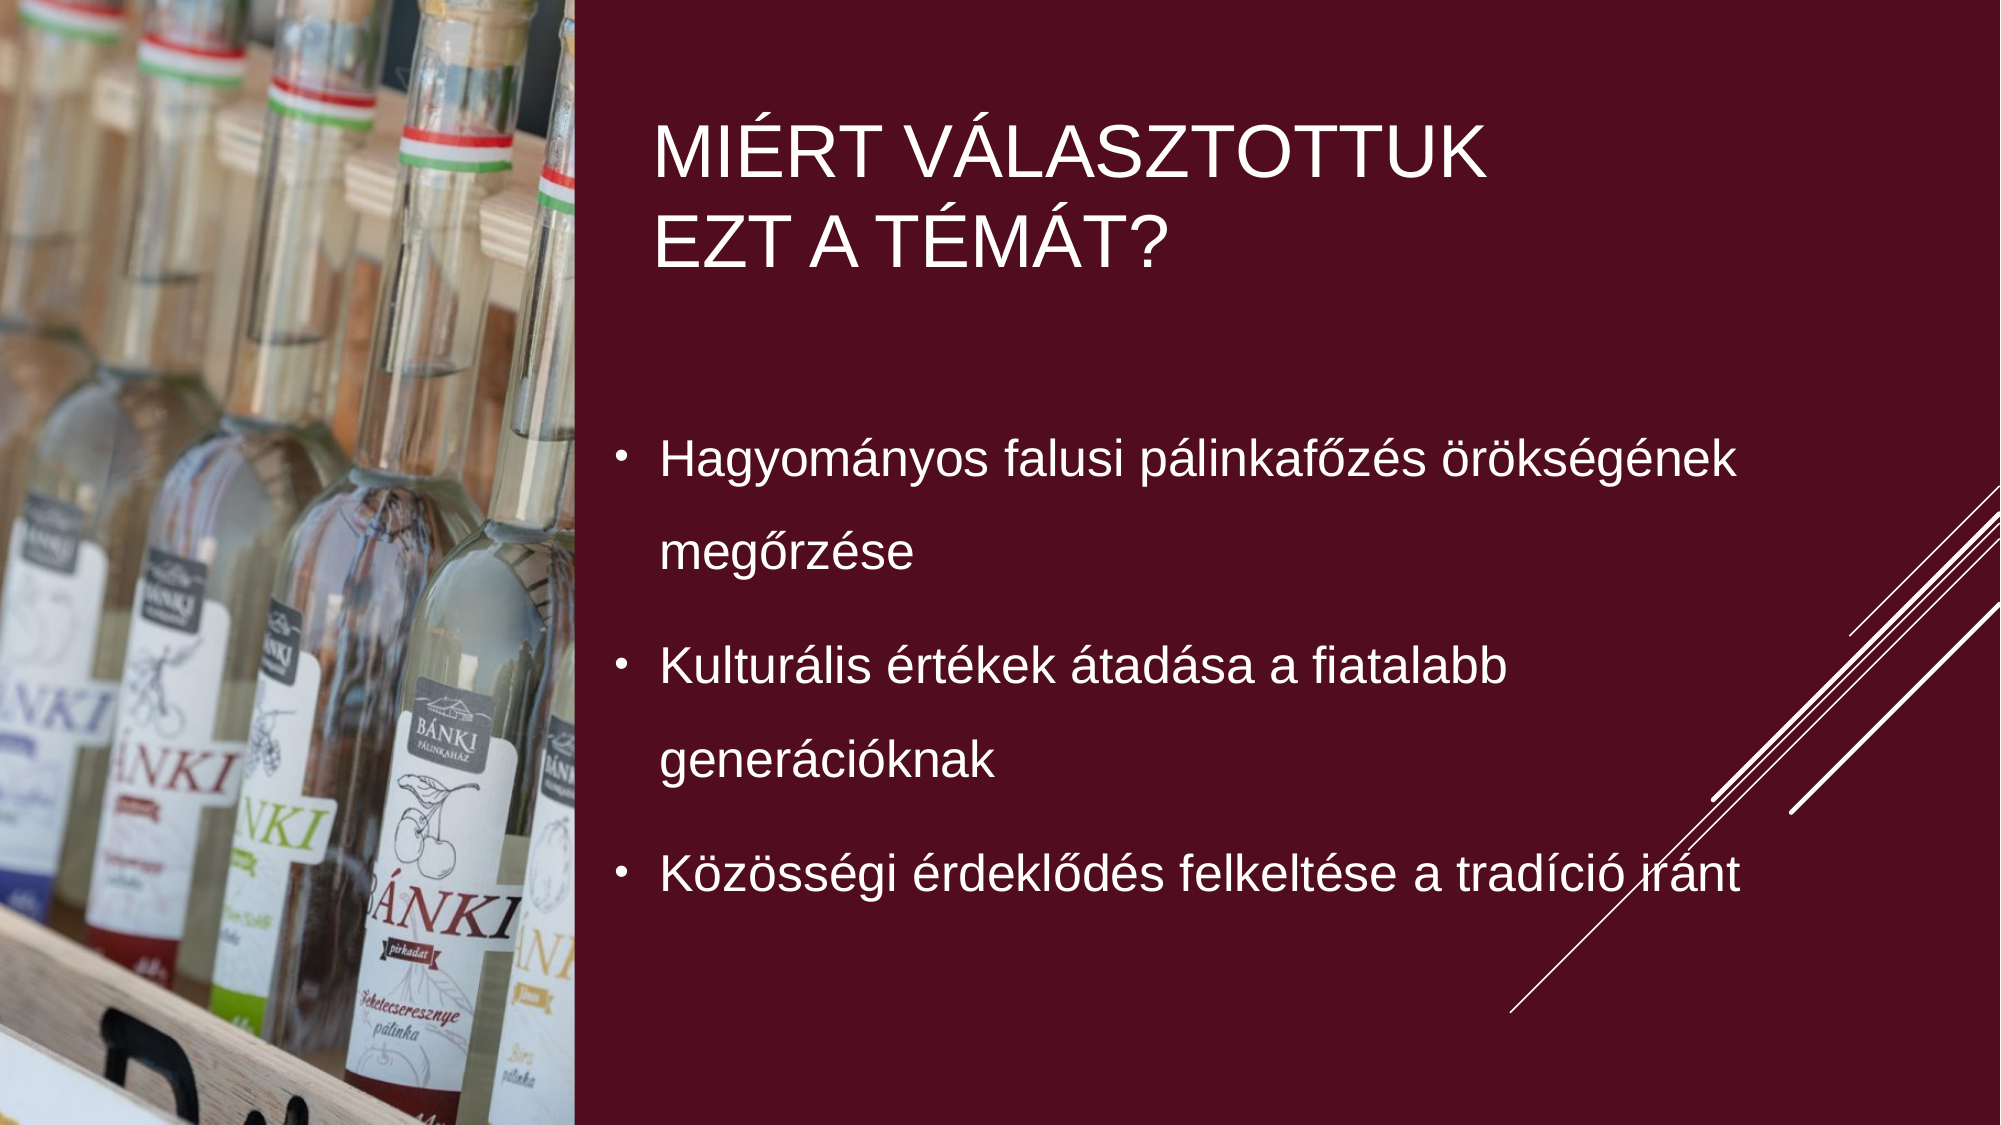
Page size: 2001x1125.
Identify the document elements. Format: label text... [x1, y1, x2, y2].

list Hagyományos falusi pálinkafőzés örökségének megőrzése Kulturális értékek átadása a fiatalabb generációknak Közösségi érdeklődés felkeltése a tradíció iránt [599, 385, 1765, 979]
title Miért választottuk ezt a témát? [637, 69, 1549, 317]
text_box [1510, 485, 2000, 1013]
text_box [575, 0, 2000, 1125]
picture [0, 0, 575, 1125]
